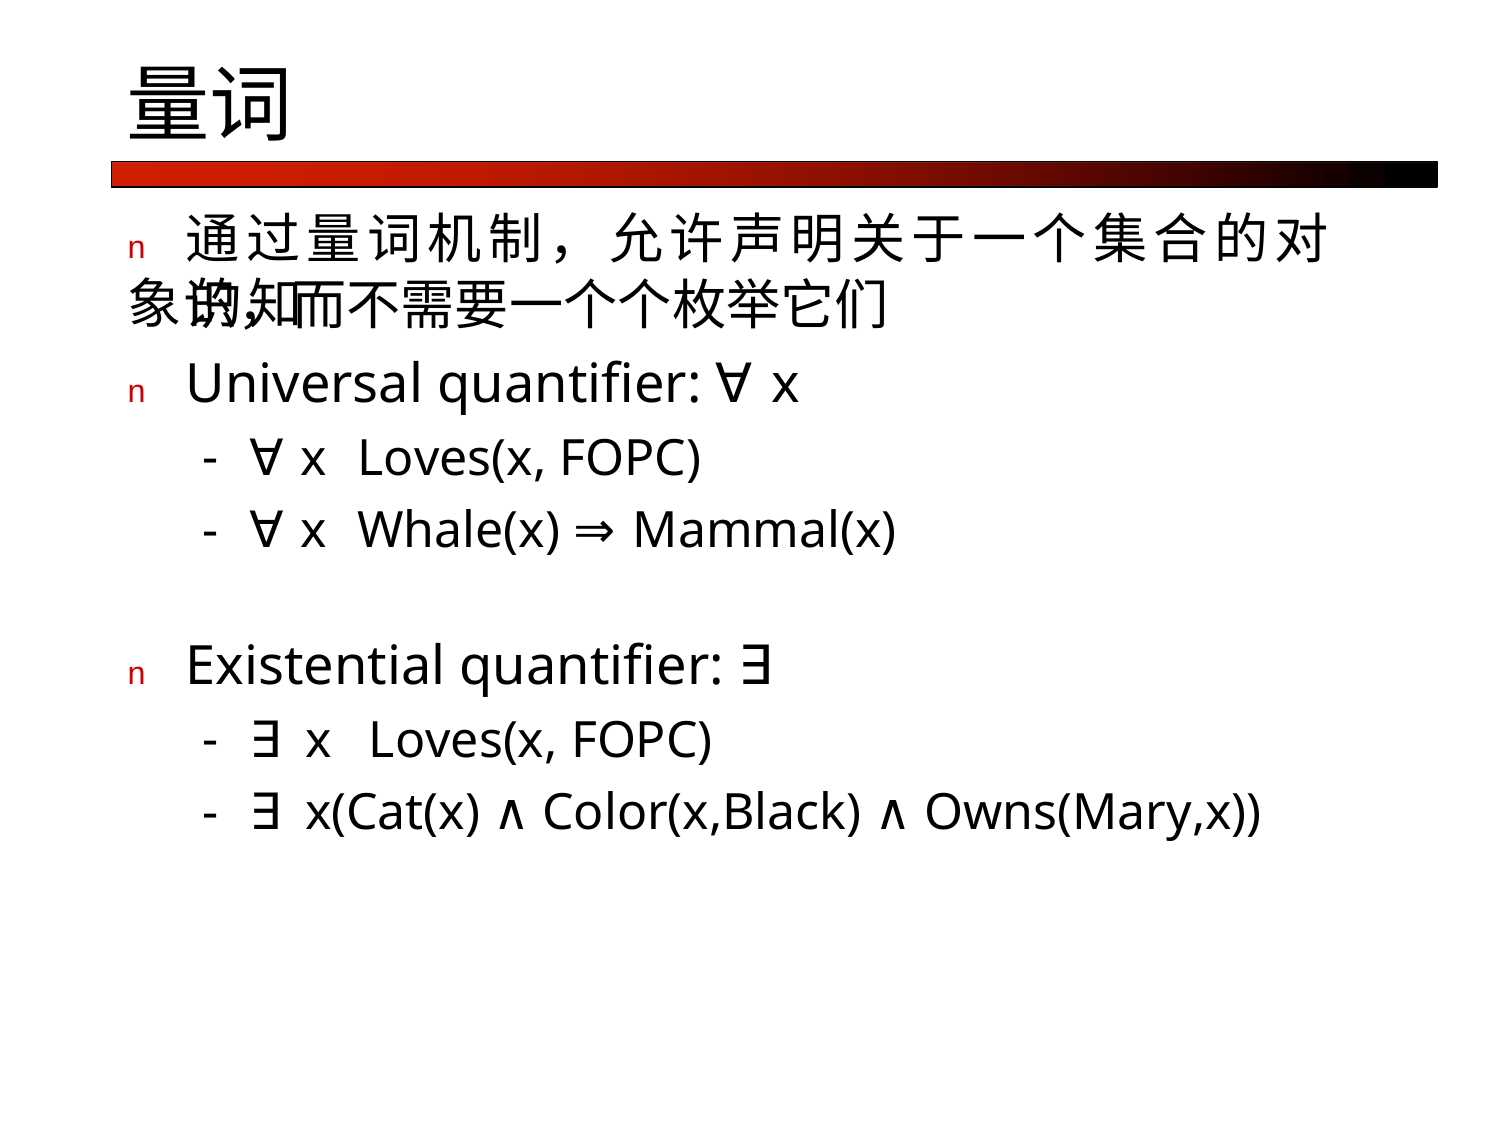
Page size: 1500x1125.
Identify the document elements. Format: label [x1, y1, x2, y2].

text_box [111, 161, 1437, 188]
text_box [125, 204, 1378, 842]
text_box [124, 51, 296, 154]
